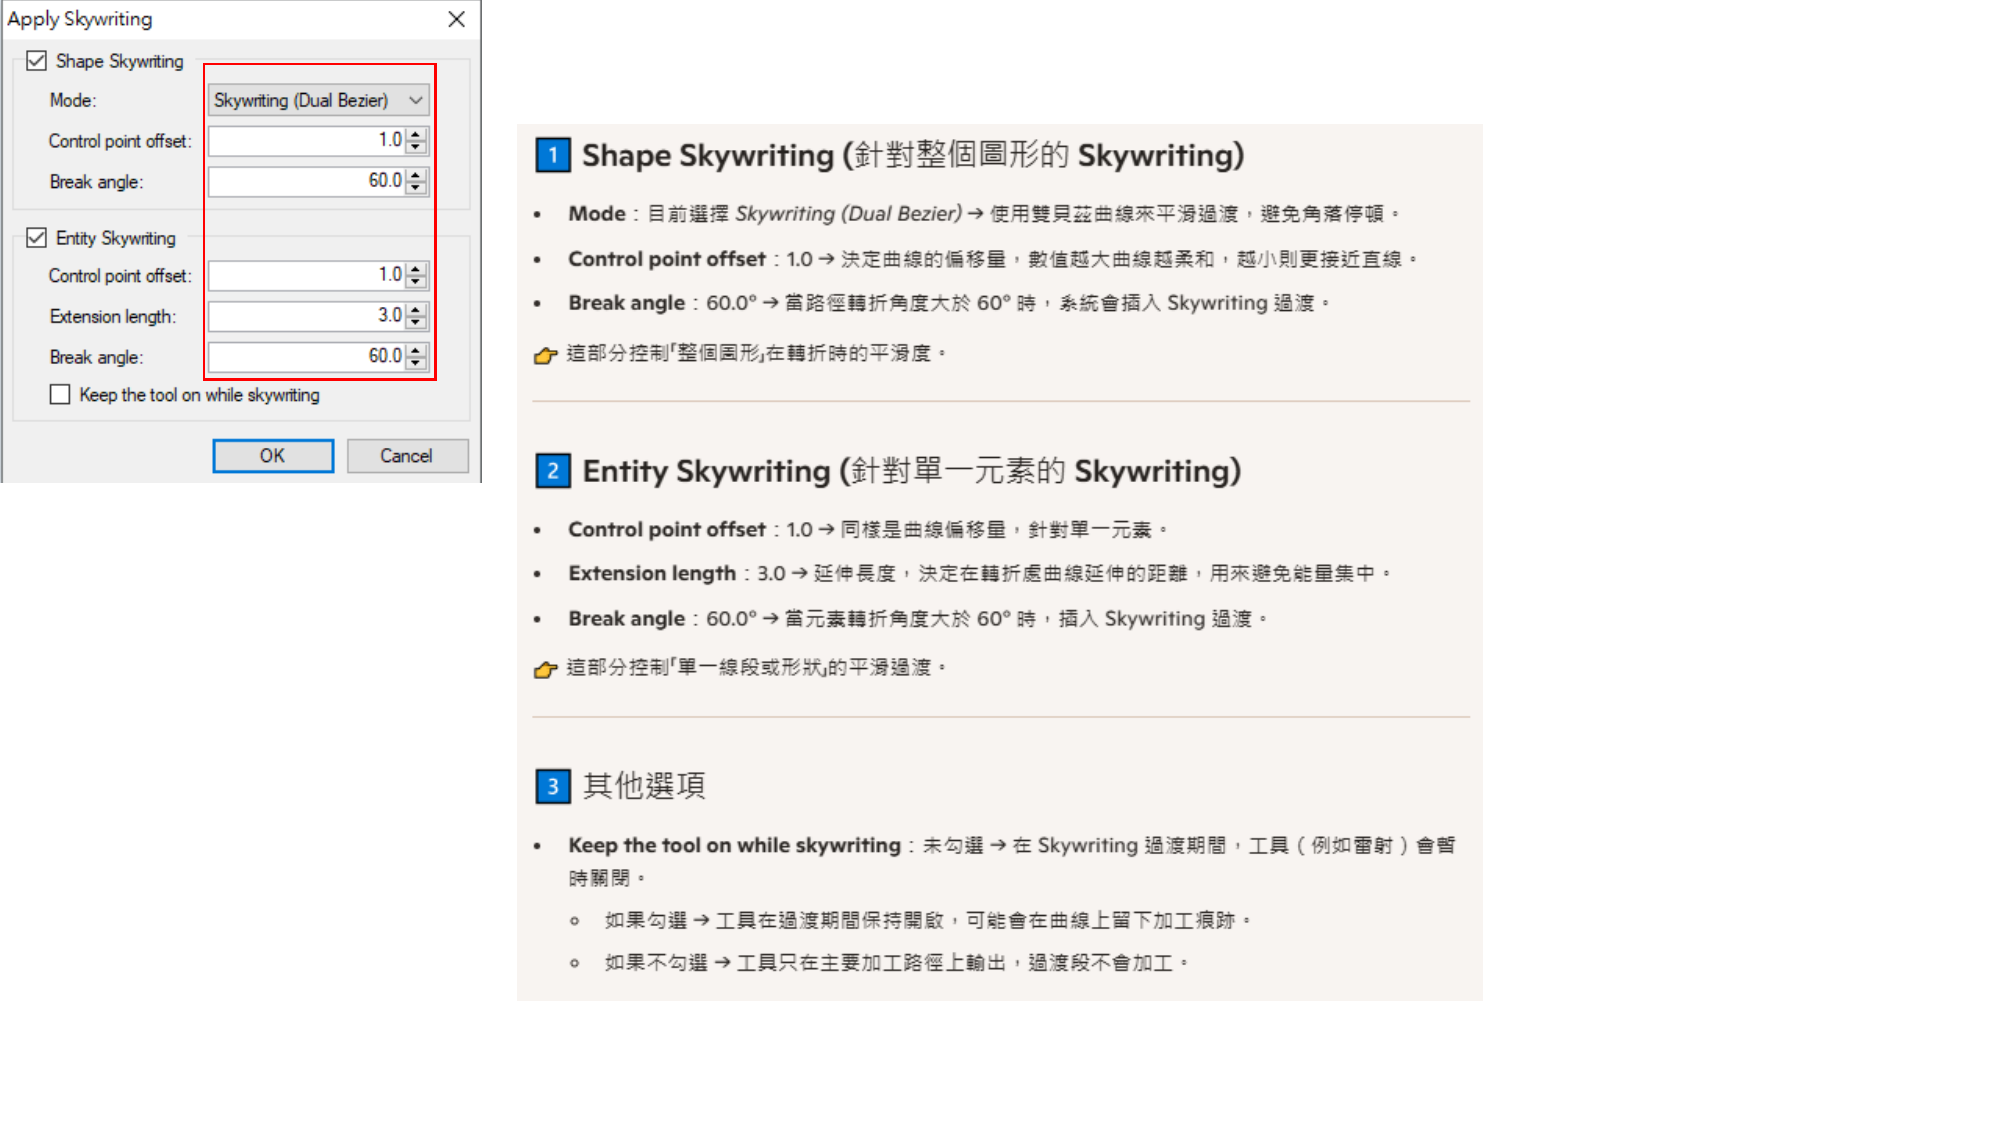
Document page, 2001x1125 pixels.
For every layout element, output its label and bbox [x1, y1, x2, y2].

picture [0, 0, 482, 483]
picture [517, 124, 1483, 1001]
